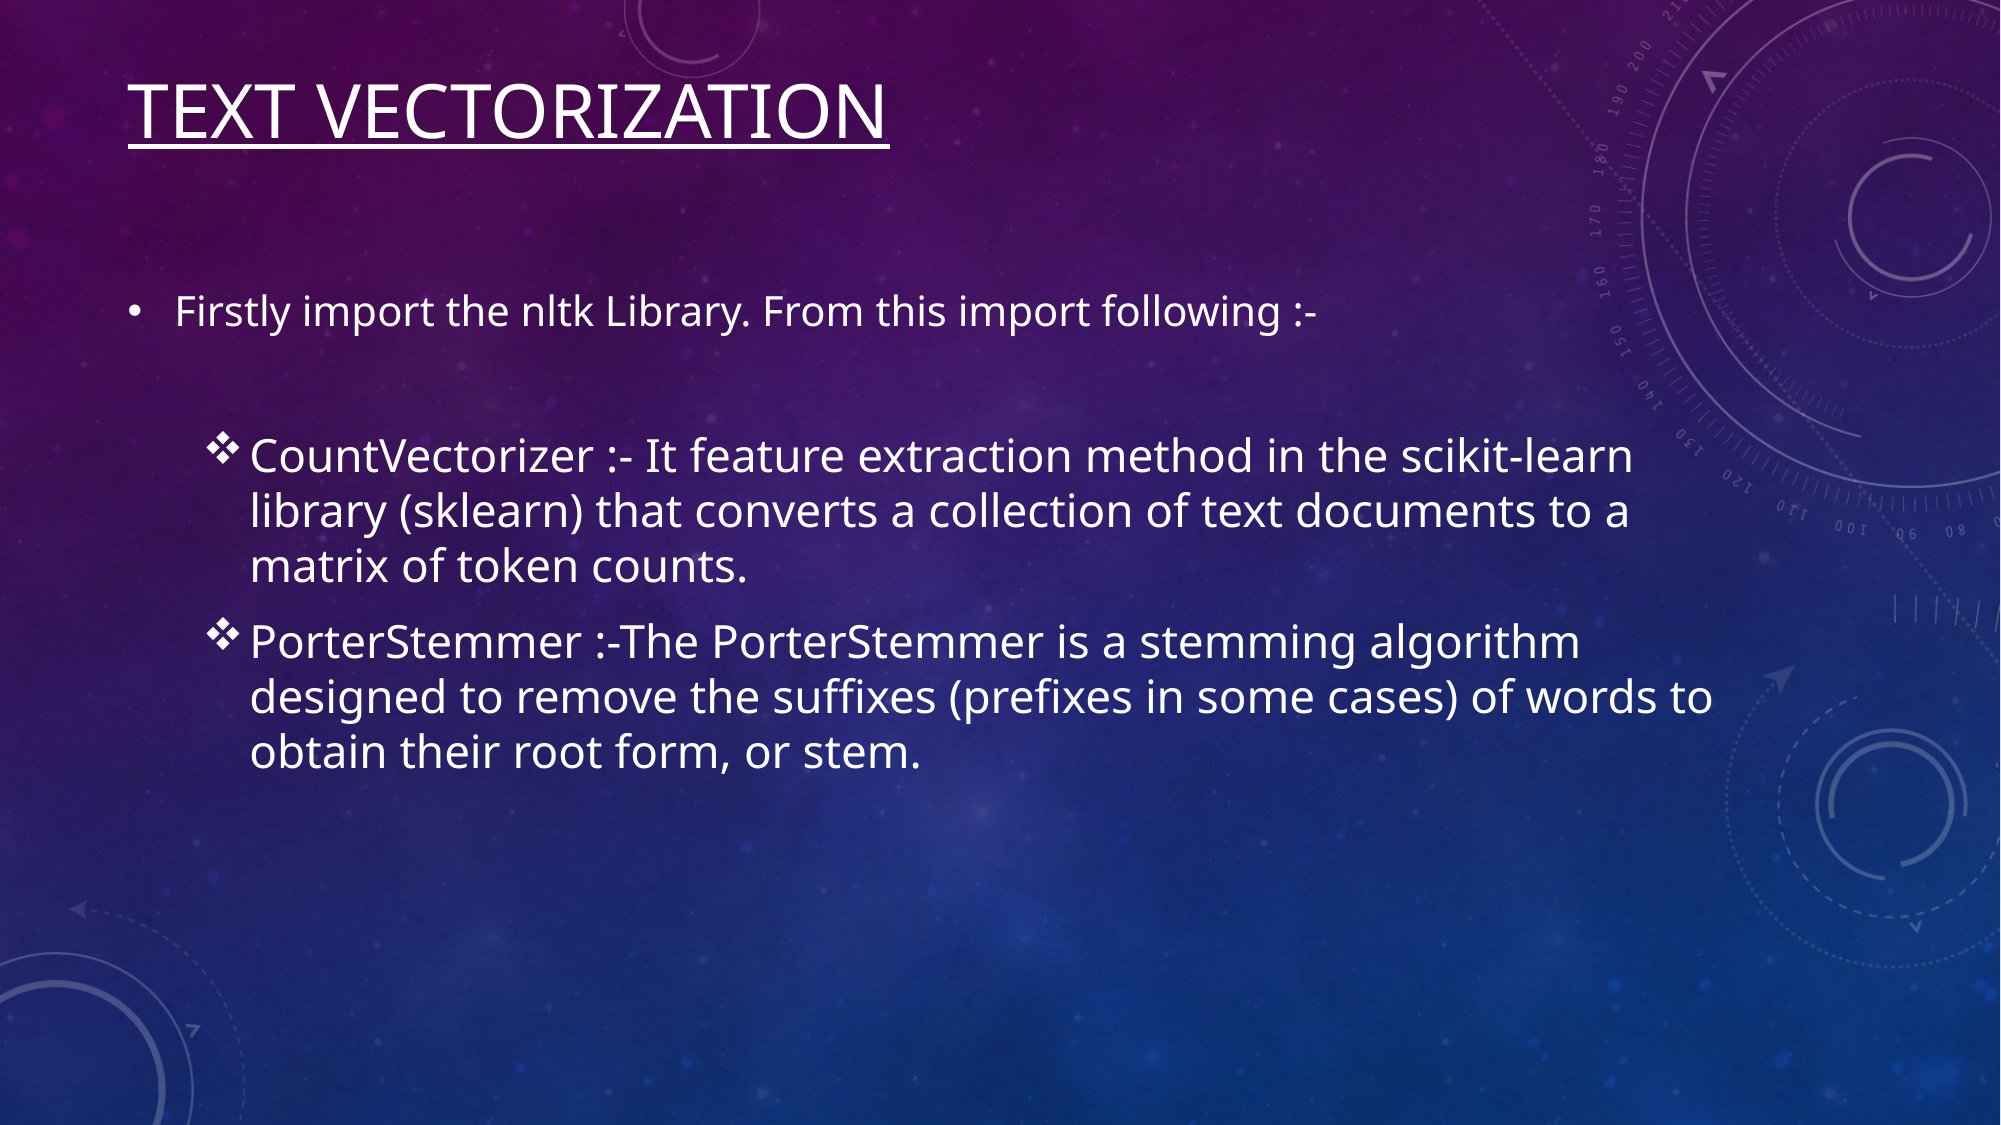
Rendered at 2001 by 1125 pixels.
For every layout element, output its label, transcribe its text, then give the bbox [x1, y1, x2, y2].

title Text vectorization [112, 28, 1775, 188]
list Firstly import the nltk Library. From this import following :- CountVectorizer :- It feature extraction method in the scikit-learn library (sklearn) that converts a collection of text documents to a matrix of token counts. PorterStemmer :-The PorterStemmer is a stemming algorithm designed to remove the suffixes (prefixes in some cases) of words to obtain their root form, or stem. [112, 188, 1775, 950]
picture [0, 0, 2001, 1125]
